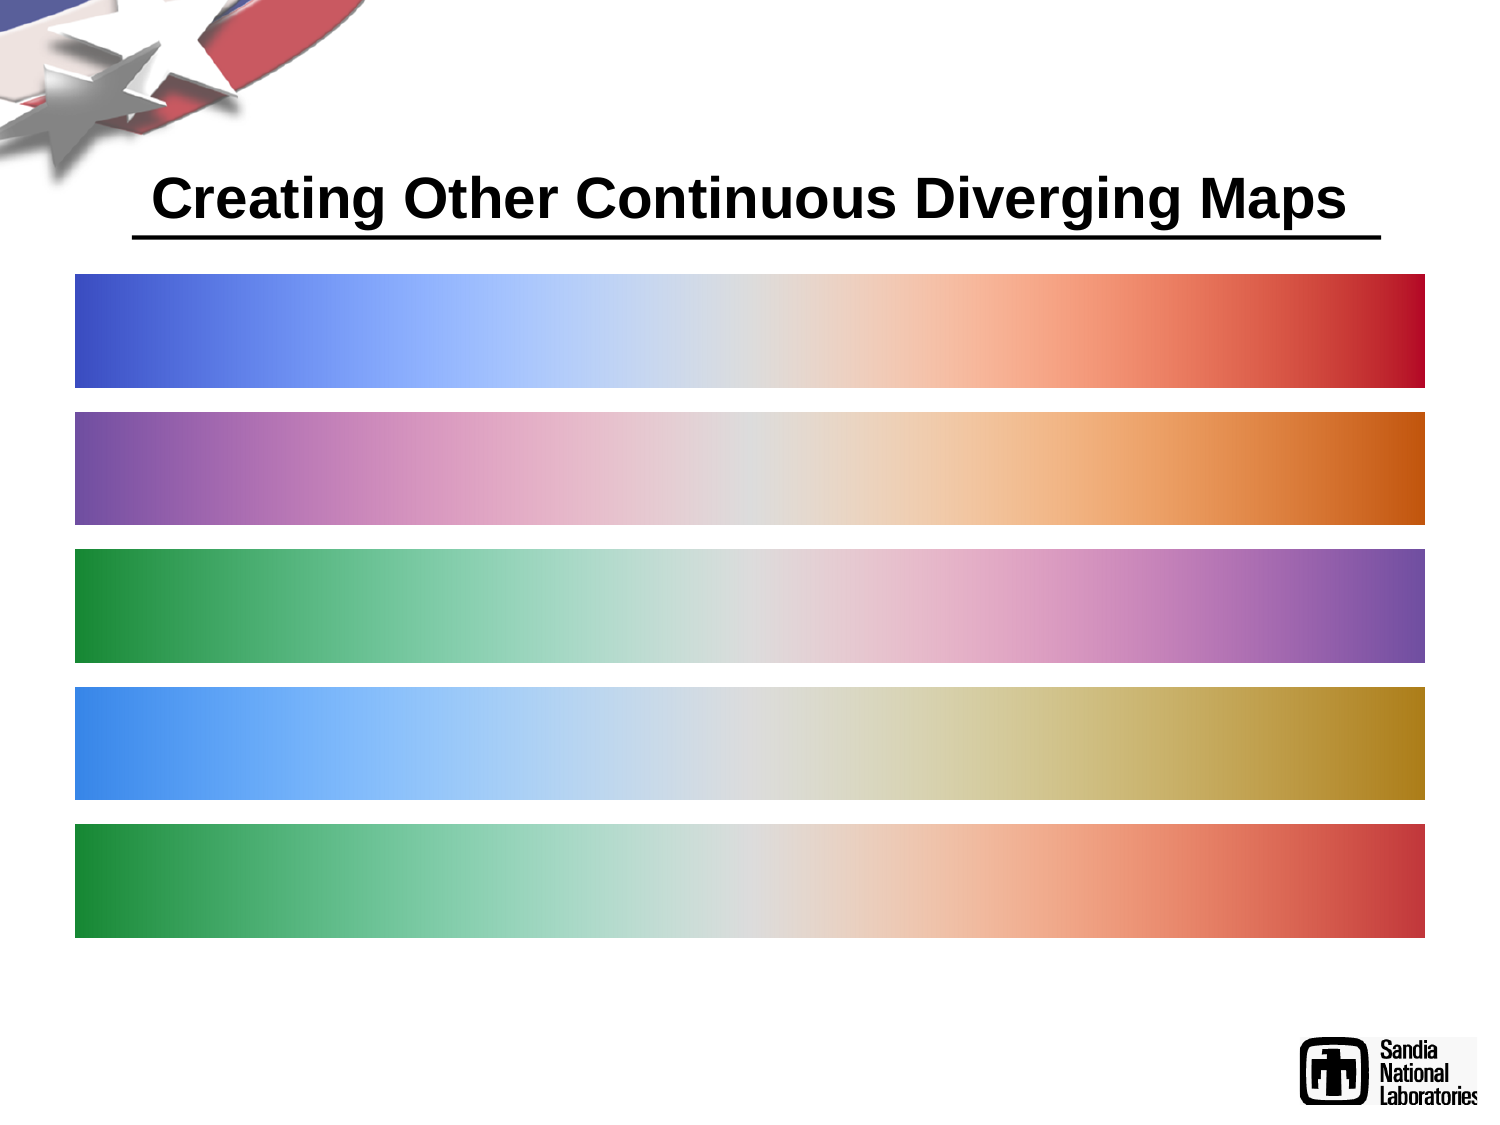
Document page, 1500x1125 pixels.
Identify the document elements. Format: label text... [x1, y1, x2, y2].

picture [74, 549, 1426, 663]
picture [74, 274, 1426, 388]
title Creating Other Continuous Diverging Maps [111, 36, 1388, 238]
picture [74, 824, 1426, 938]
picture [74, 687, 1426, 801]
picture [74, 412, 1426, 526]
